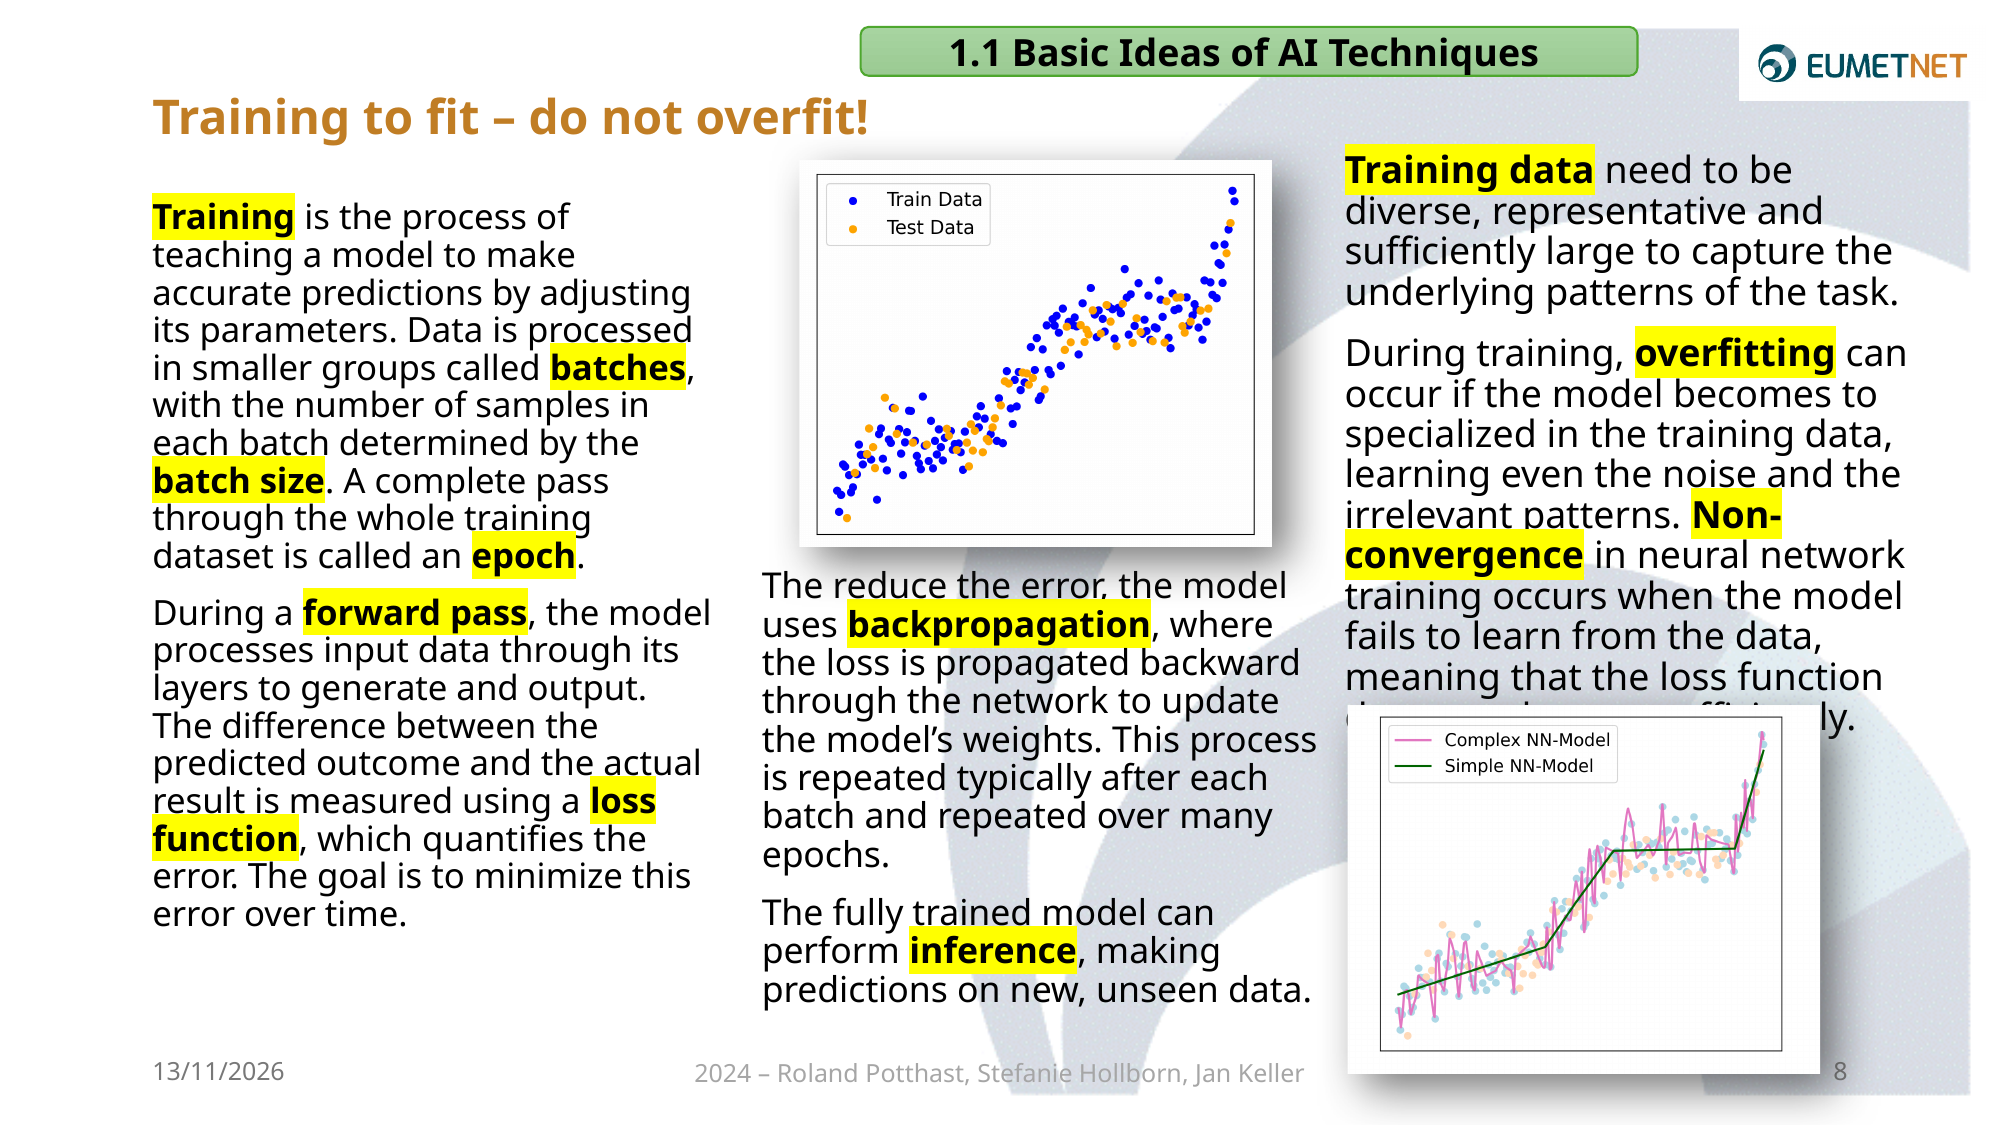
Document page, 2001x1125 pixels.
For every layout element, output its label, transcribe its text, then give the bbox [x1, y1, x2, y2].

text_box 1.1 Basic Ideas of AI Techniques [859, 25, 1639, 77]
title Training to fit – do not overfit! [137, 59, 1863, 179]
picture [0, 0, 2000, 1125]
slide_number 8 [1854, 1089, 1863, 1103]
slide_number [137, 1042, 588, 1103]
list Training data need to be diverse, representative and sufficiently large to capture the underlying patterns of the task. During training, overfitting can occur if the model becomes to specialized in the training data, learning even the noise and the irrelevant patterns. Non-convergence in neural network training occurs when the model fails to learn from the data, meaning that the loss function does not decrease efficiently. [1329, 144, 1946, 966]
list Training is the process of teaching a model to make accurate predictions by adjusting its parameters. Data is processed in smaller groups called batches, with the number of samples in each batch determined by the batch size. A complete pass through the whole training dataset is called an epoch. During a forward pass, the model processes input data through its layers to generate and output. The difference between the predicted outcome and the actual result is measured using a loss function, which quantifies the error. The goal is to minimize this error over time. [137, 192, 728, 1014]
list The reduce the error, the model uses backpropagation, where the loss is propagated backward through the network to update the model’s weights. This process is repeated typically after each batch and repeated over many epochs. The fully trained model can perform inference, making predictions on new, unseen data. [746, 560, 1330, 1042]
footer 2024 – Roland Potthast, Stefanie Hollborn, Jan Keller [662, 1042, 1338, 1103]
